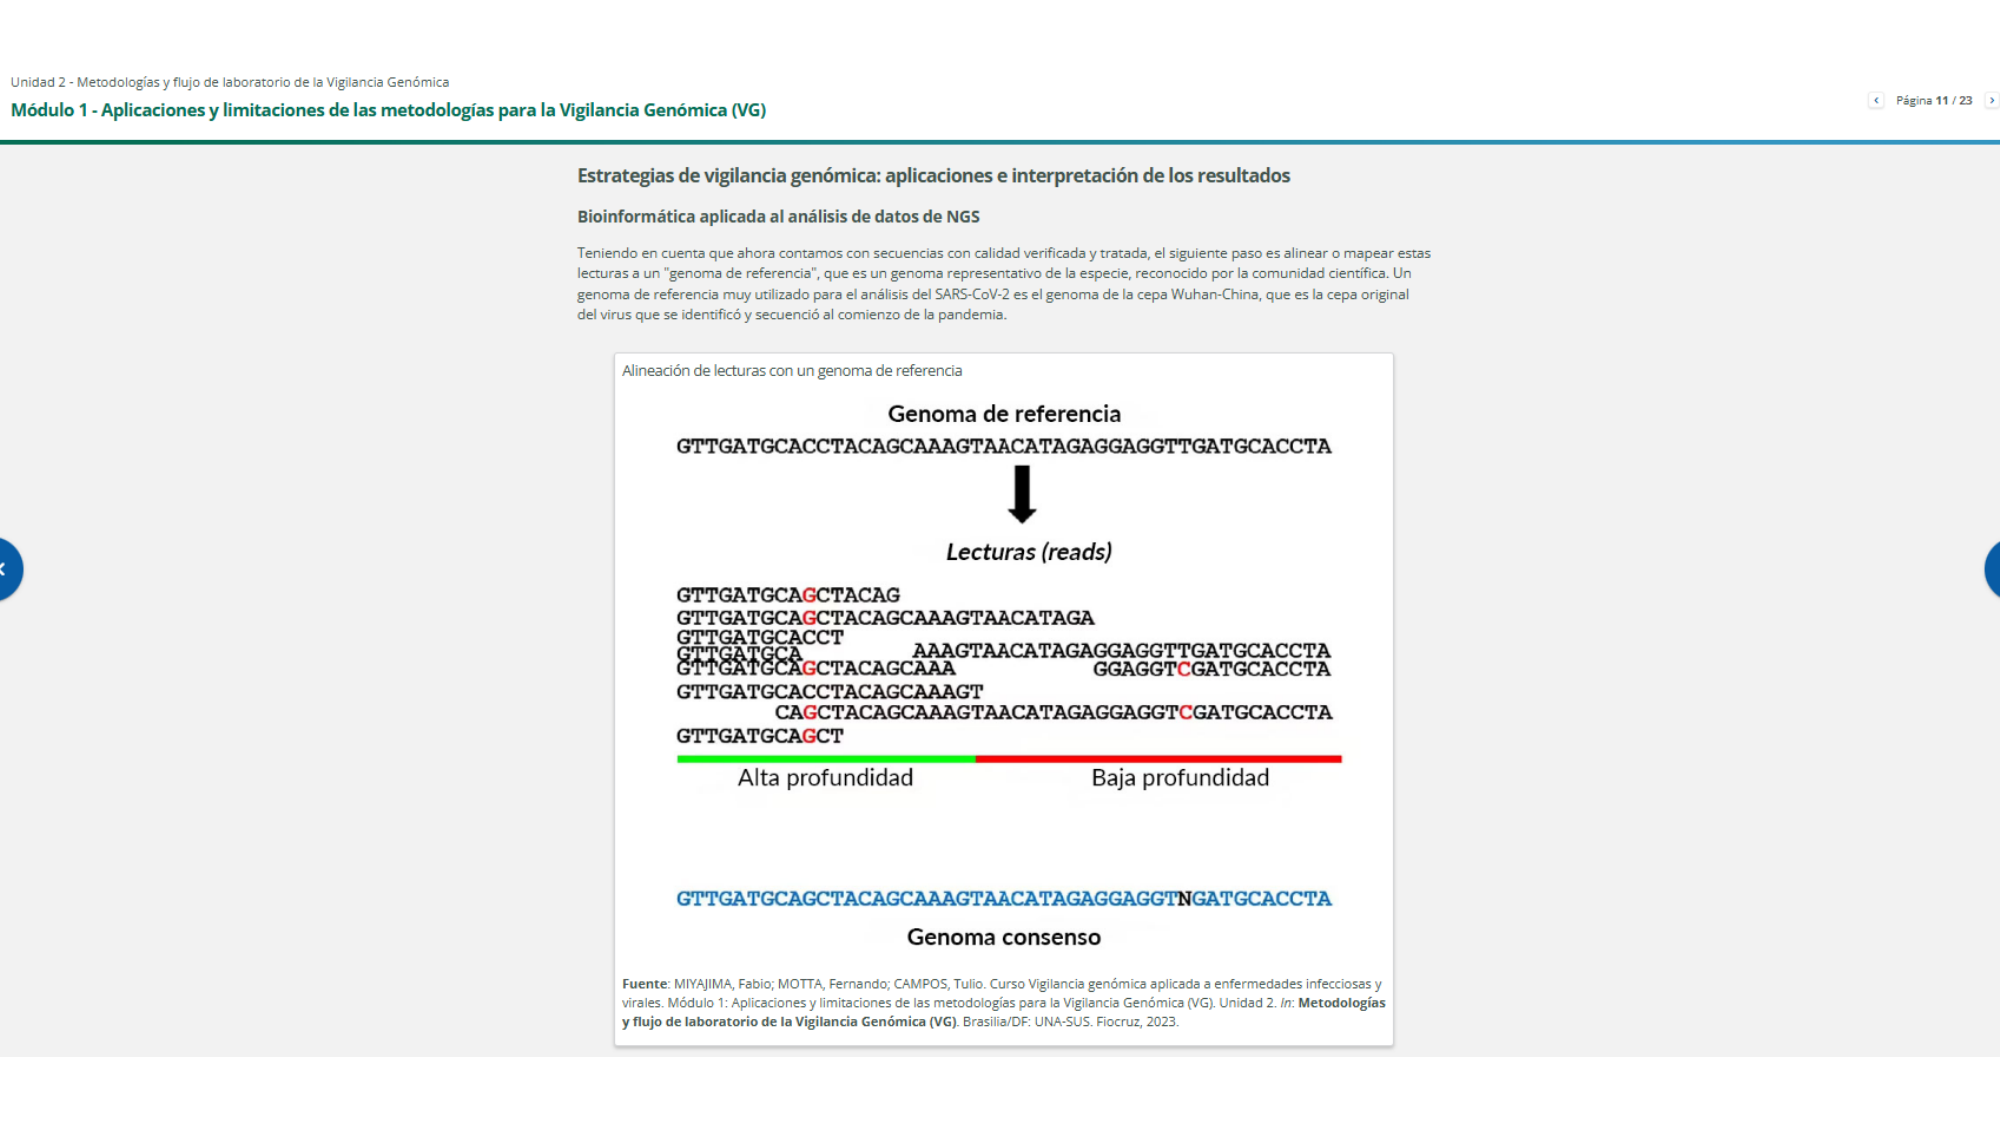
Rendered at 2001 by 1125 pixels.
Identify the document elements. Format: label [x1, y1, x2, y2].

picture [0, 68, 2000, 1057]
